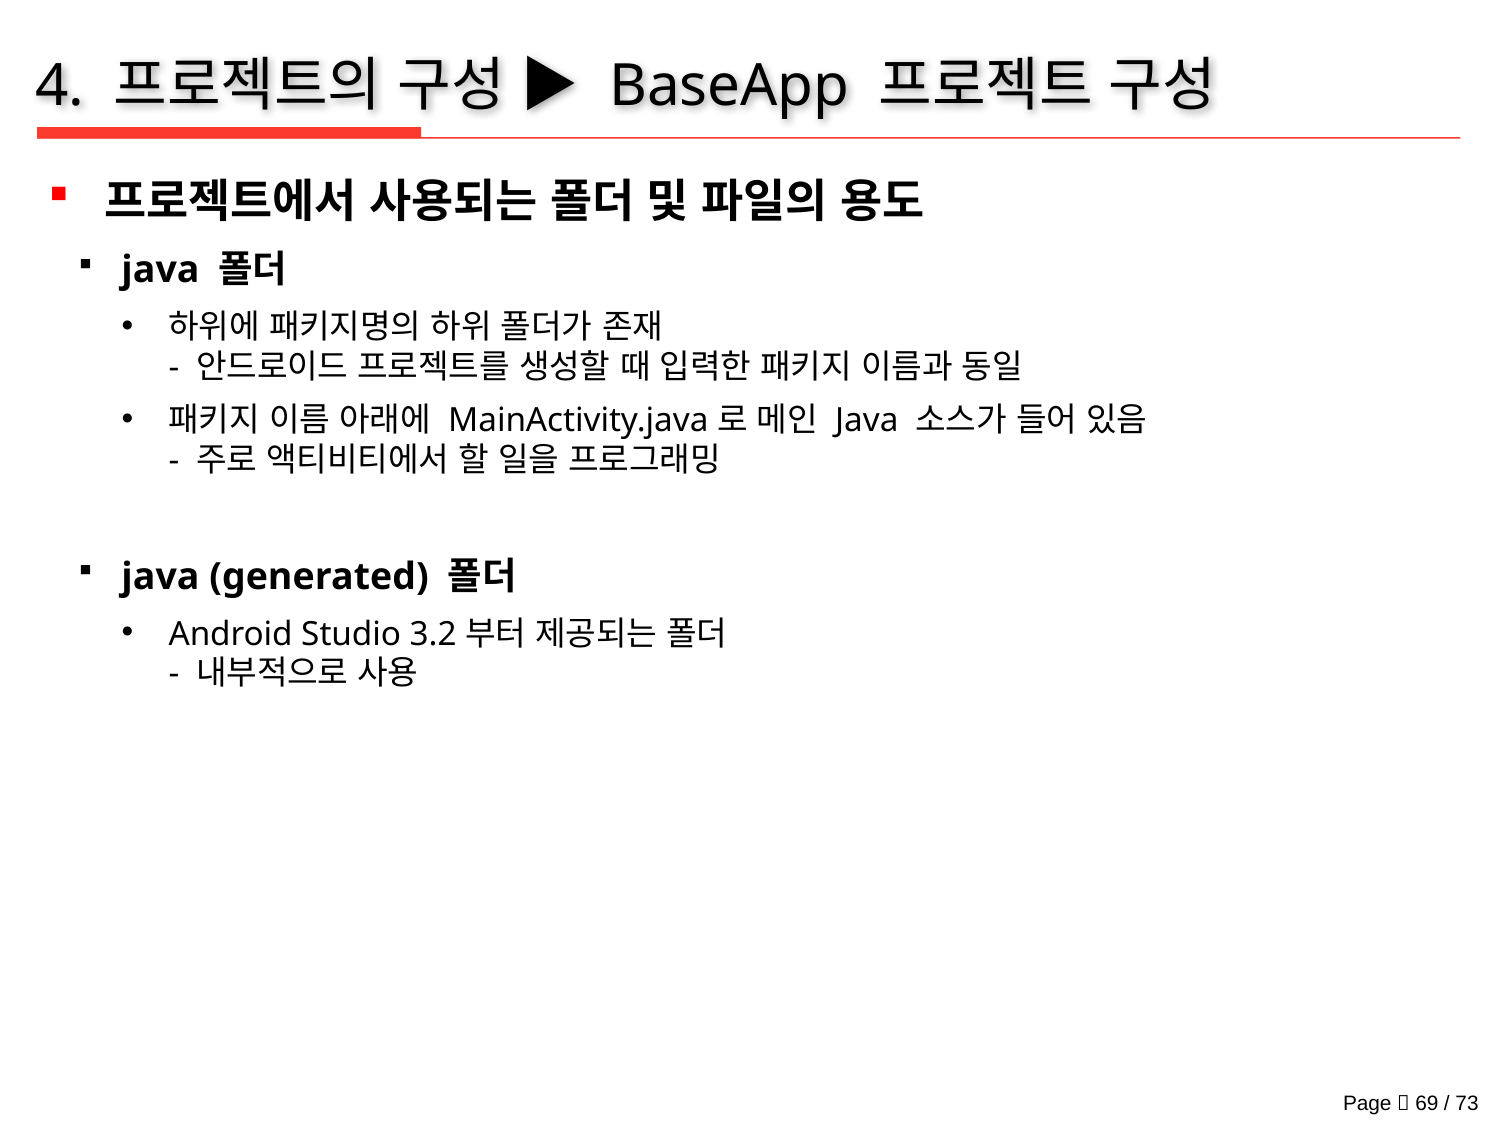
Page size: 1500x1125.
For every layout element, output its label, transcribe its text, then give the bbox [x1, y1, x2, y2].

title 4. 프로젝트의 구성 ▶ BaseApp 프로젝트 구성 [35, 47, 1434, 142]
list 프로젝트에서 사용되는 폴더 및 파일의 용도 java 폴더 하위에 패키지명의 하위 폴더가 존재 - 안드로이드 프로젝트를 생성할 때 입력한 패키지 이름과 동일 패키지 이름 아래에 MainActivity.java로 메인 Java 소스가 들어 있음 - 주로 액티비티에서 할 일을 프로그래밍 java (generated) 폴더 Android Studio 3.2부터 제공되는 폴더 - 내부적으로 사용 [48, 171, 1448, 949]
